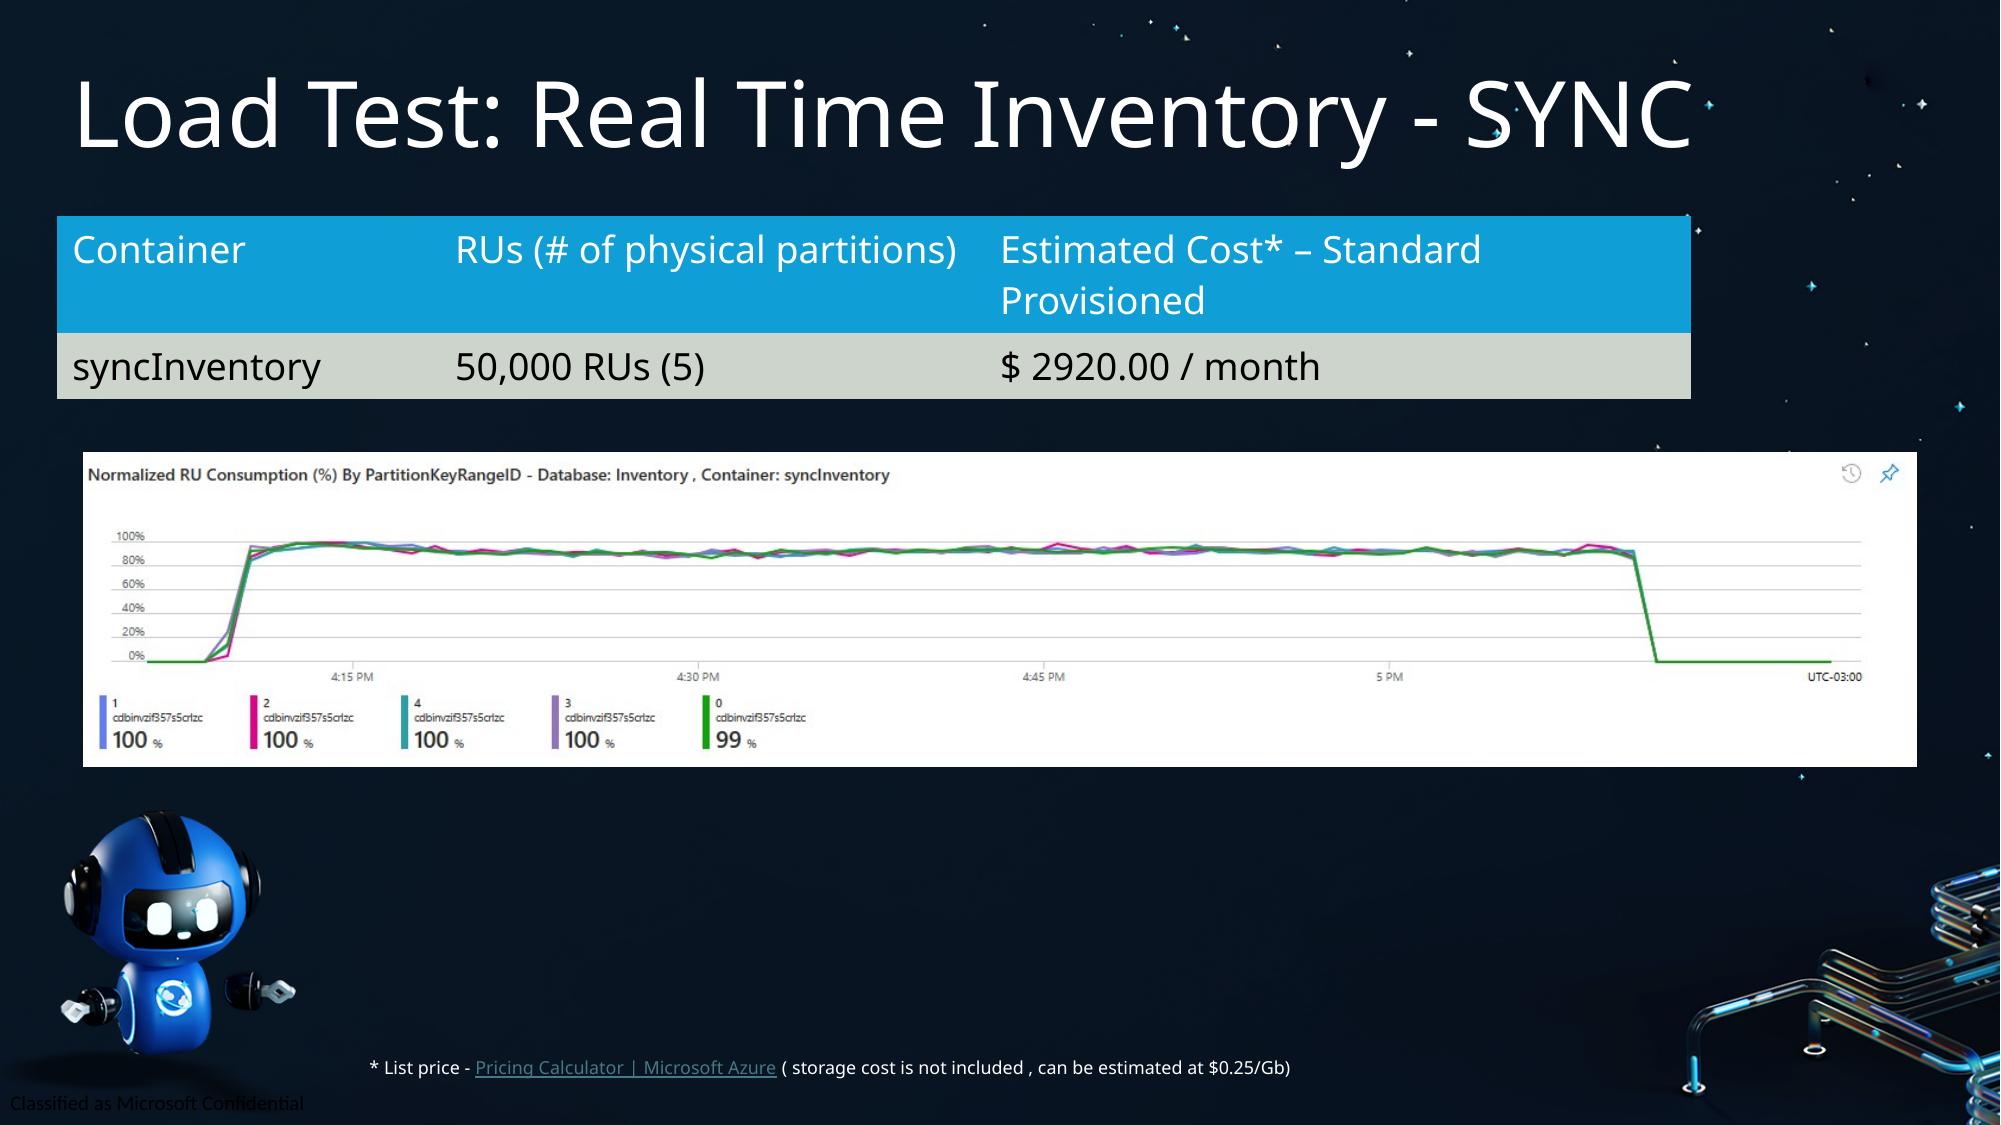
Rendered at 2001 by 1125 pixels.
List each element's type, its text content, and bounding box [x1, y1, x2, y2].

picture [0, 0, 2000, 1125]
table_cell 50,000 RUs (5) [440, 333, 985, 399]
title Load Test: Real Time Inventory - SYNC [57, 60, 1913, 219]
table_header Container [57, 216, 440, 333]
list * List price - Pricing Calculator | Microsoft Azure ( storage cost is not included , can be estimated at $0.25/Gb) [354, 1050, 1726, 1088]
table_cell $ 2920.00 / month [985, 333, 1691, 399]
table_cell syncInventory [57, 333, 440, 399]
table_header Estimated Cost* – Standard Provisioned [985, 216, 1691, 333]
table_header RUs (# of physical partitions) [440, 216, 985, 333]
